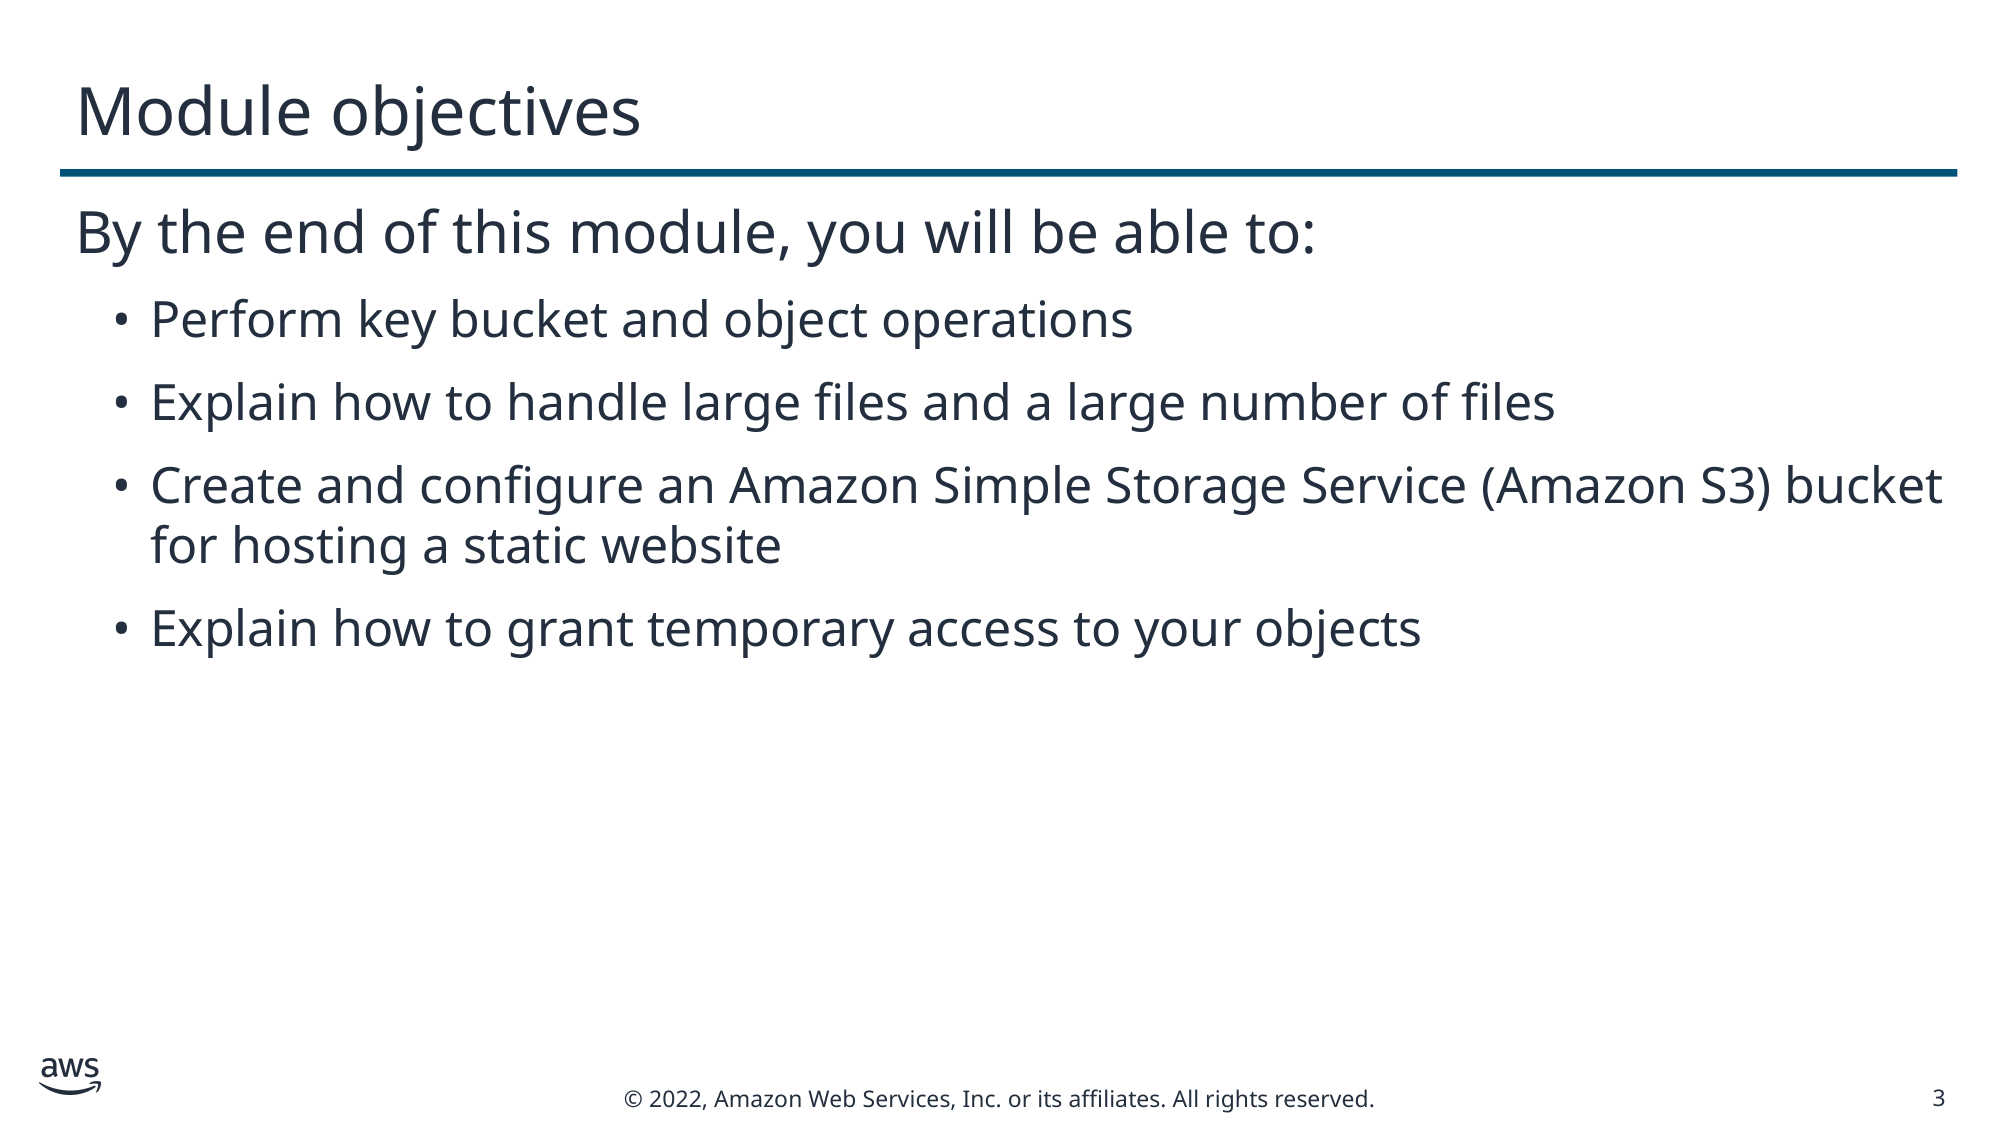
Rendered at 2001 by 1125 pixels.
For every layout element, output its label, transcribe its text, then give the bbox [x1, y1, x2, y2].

list By the end of this module, you will be able to: Perform key bucket and object operations Explain how to handle large files and a large number of files Create and configure an Amazon Simple Storage Service (Amazon S3) bucket for hosting a static website Explain how to grant temporary access to your objects [60, 187, 1961, 1056]
slide_number 3 [1881, 1077, 1961, 1121]
picture [39, 1058, 101, 1095]
title Module objectives [60, 49, 1958, 170]
